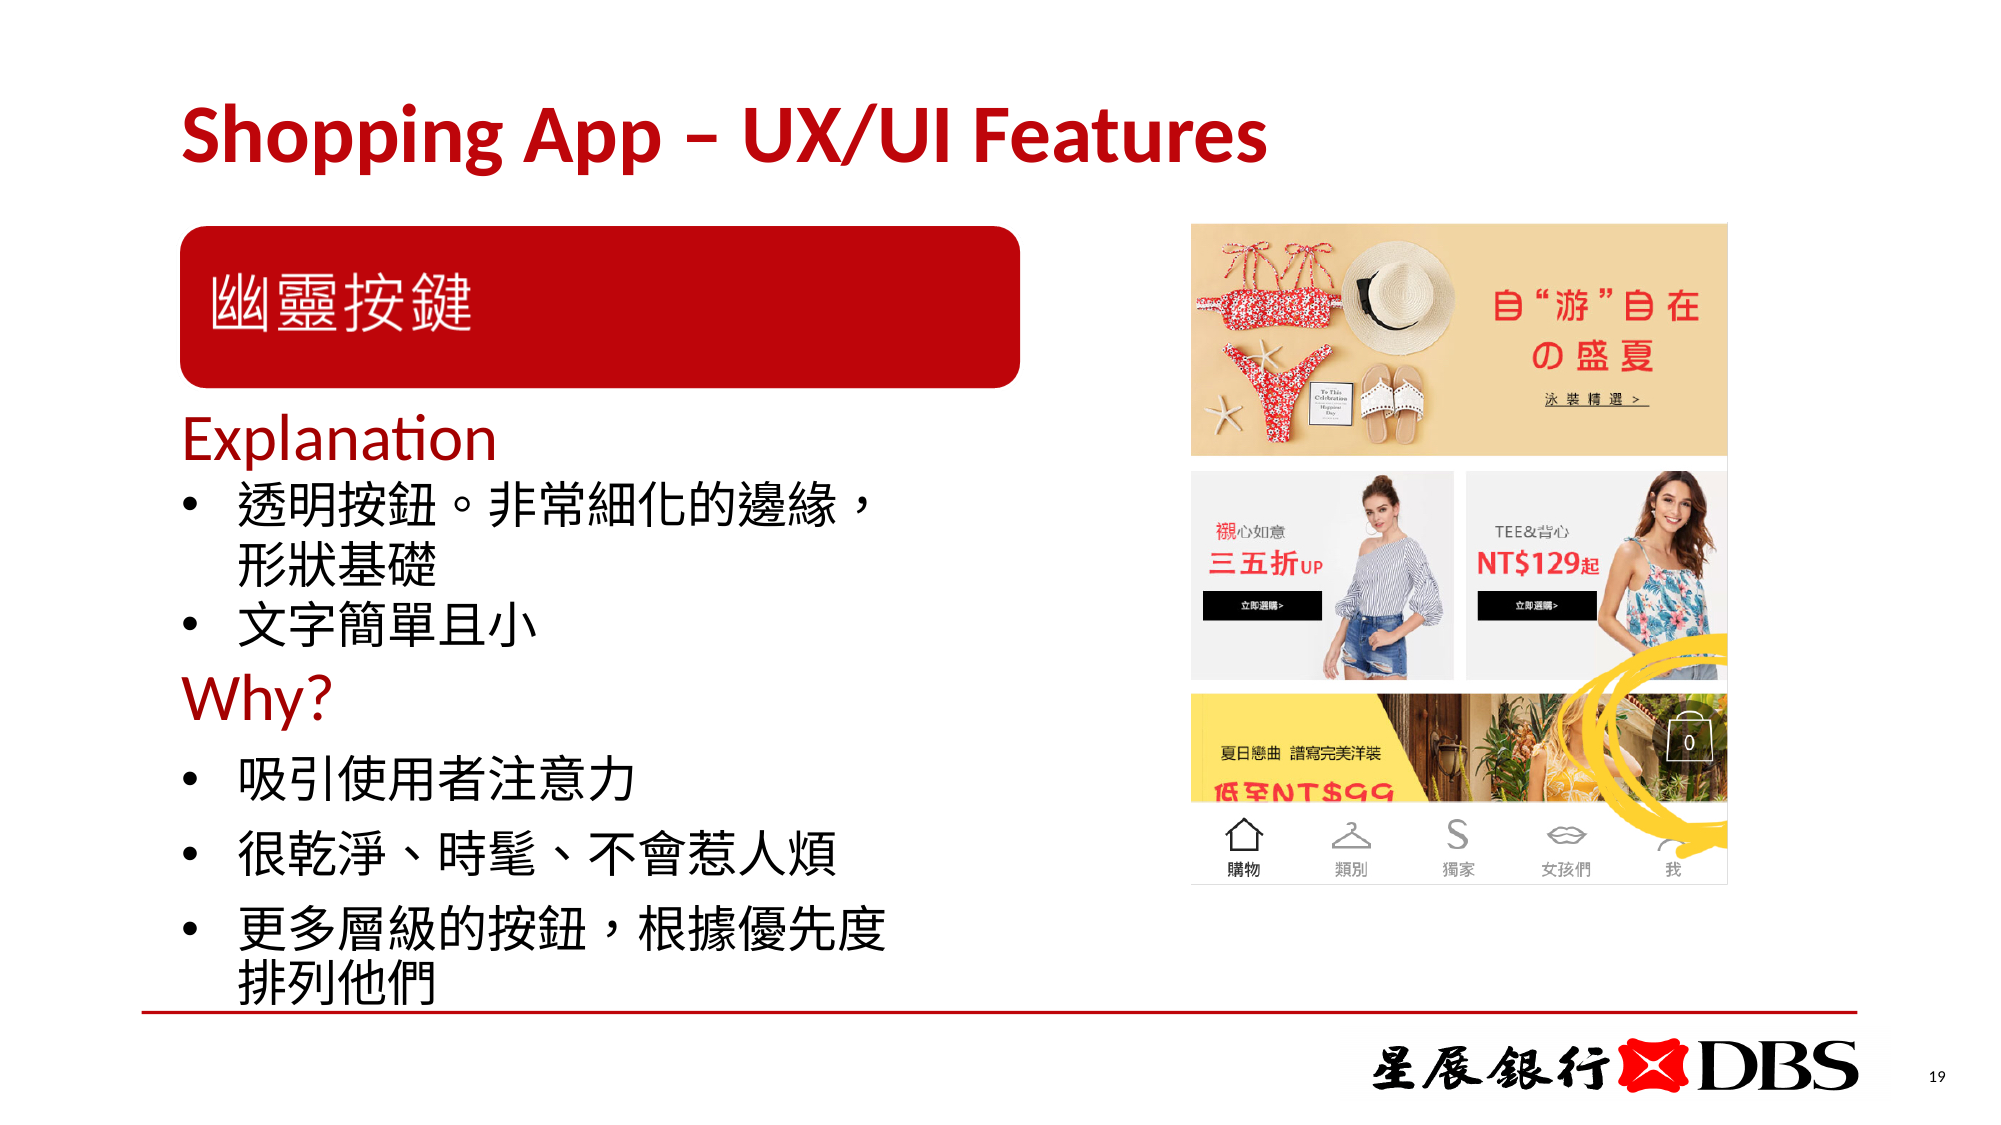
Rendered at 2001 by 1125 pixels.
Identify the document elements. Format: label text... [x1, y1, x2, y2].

slide_number 19 [1727, 1044, 1961, 1108]
picture [166, 222, 1024, 392]
picture [1340, 1026, 1891, 1102]
picture [1190, 222, 1728, 885]
title Shopping App – UX/UI Features [166, 81, 1851, 177]
text_box Explanation 透明按鈕。非常細化的邊緣，形狀基礎 文字簡單且小 Why? 吸引使用者注意力 很乾淨、時髦、不會惹人煩 更多層級的按鈕，根據優先度排列他們 [166, 398, 920, 1125]
